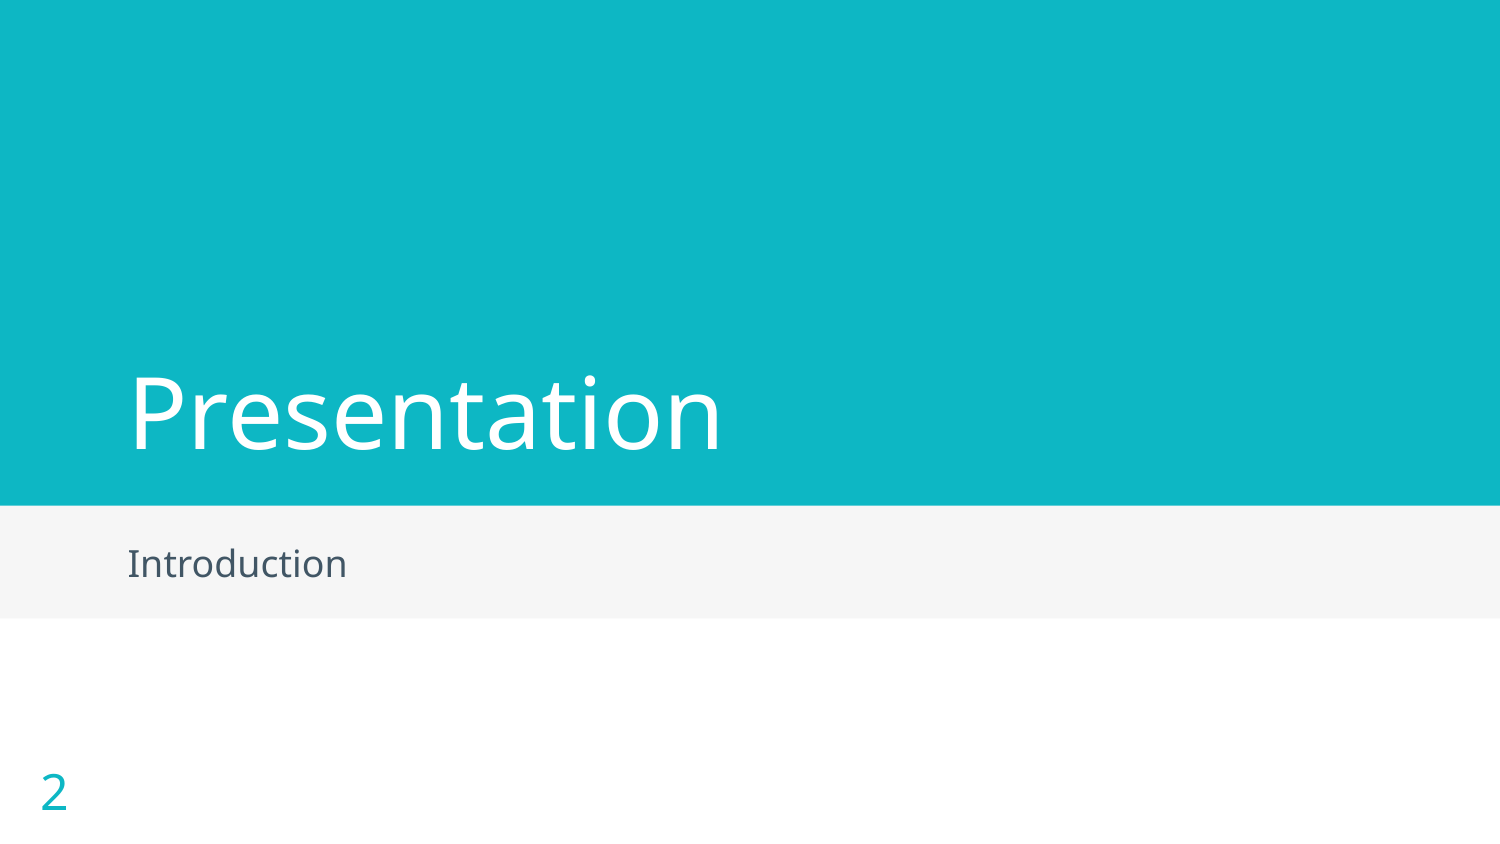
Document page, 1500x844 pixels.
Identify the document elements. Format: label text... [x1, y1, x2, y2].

title Presentation [112, 312, 935, 485]
subtitle Introduction [112, 505, 935, 619]
slide_number 2 [0, 561, 110, 844]
